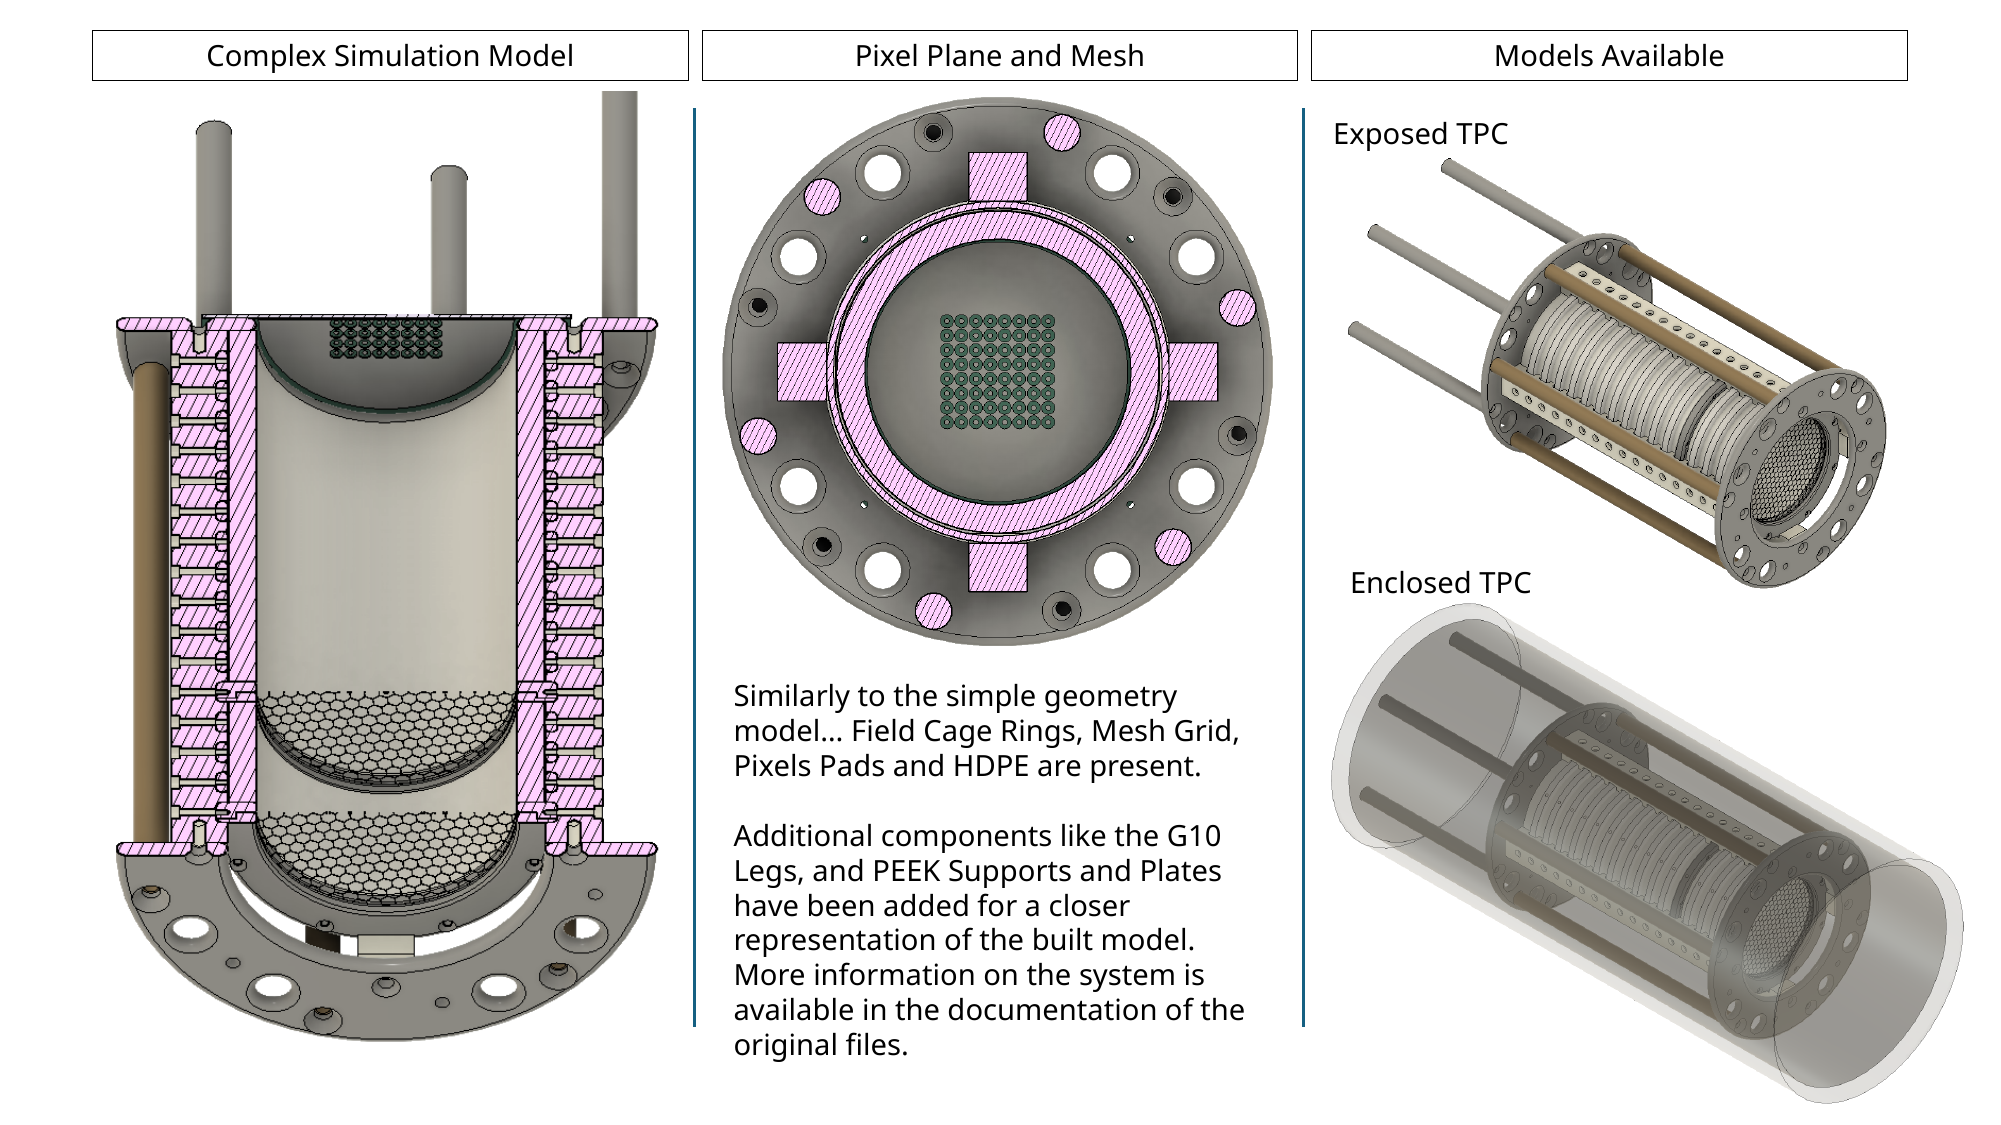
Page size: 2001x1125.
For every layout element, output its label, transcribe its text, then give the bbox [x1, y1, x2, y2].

picture [108, 91, 673, 1073]
text_box Similarly to the simple geometry model… Field Cage Rings, Mesh Grid, Pixels Pads and HDPE are present. Additional components like the G10 Legs, and PEEK Supports and Plates have been added for a closer representation of the built model. More information on the system is available in the documentation of the original files. [718, 669, 1267, 1069]
text_box Complex Simulation Model [92, 30, 689, 81]
picture [1322, 146, 1972, 1108]
text_box Models Available [1311, 30, 1908, 81]
text_box Exposed TPC [1318, 108, 1867, 158]
picture [718, 91, 1282, 655]
text_box Pixel Plane and Mesh [702, 30, 1298, 81]
